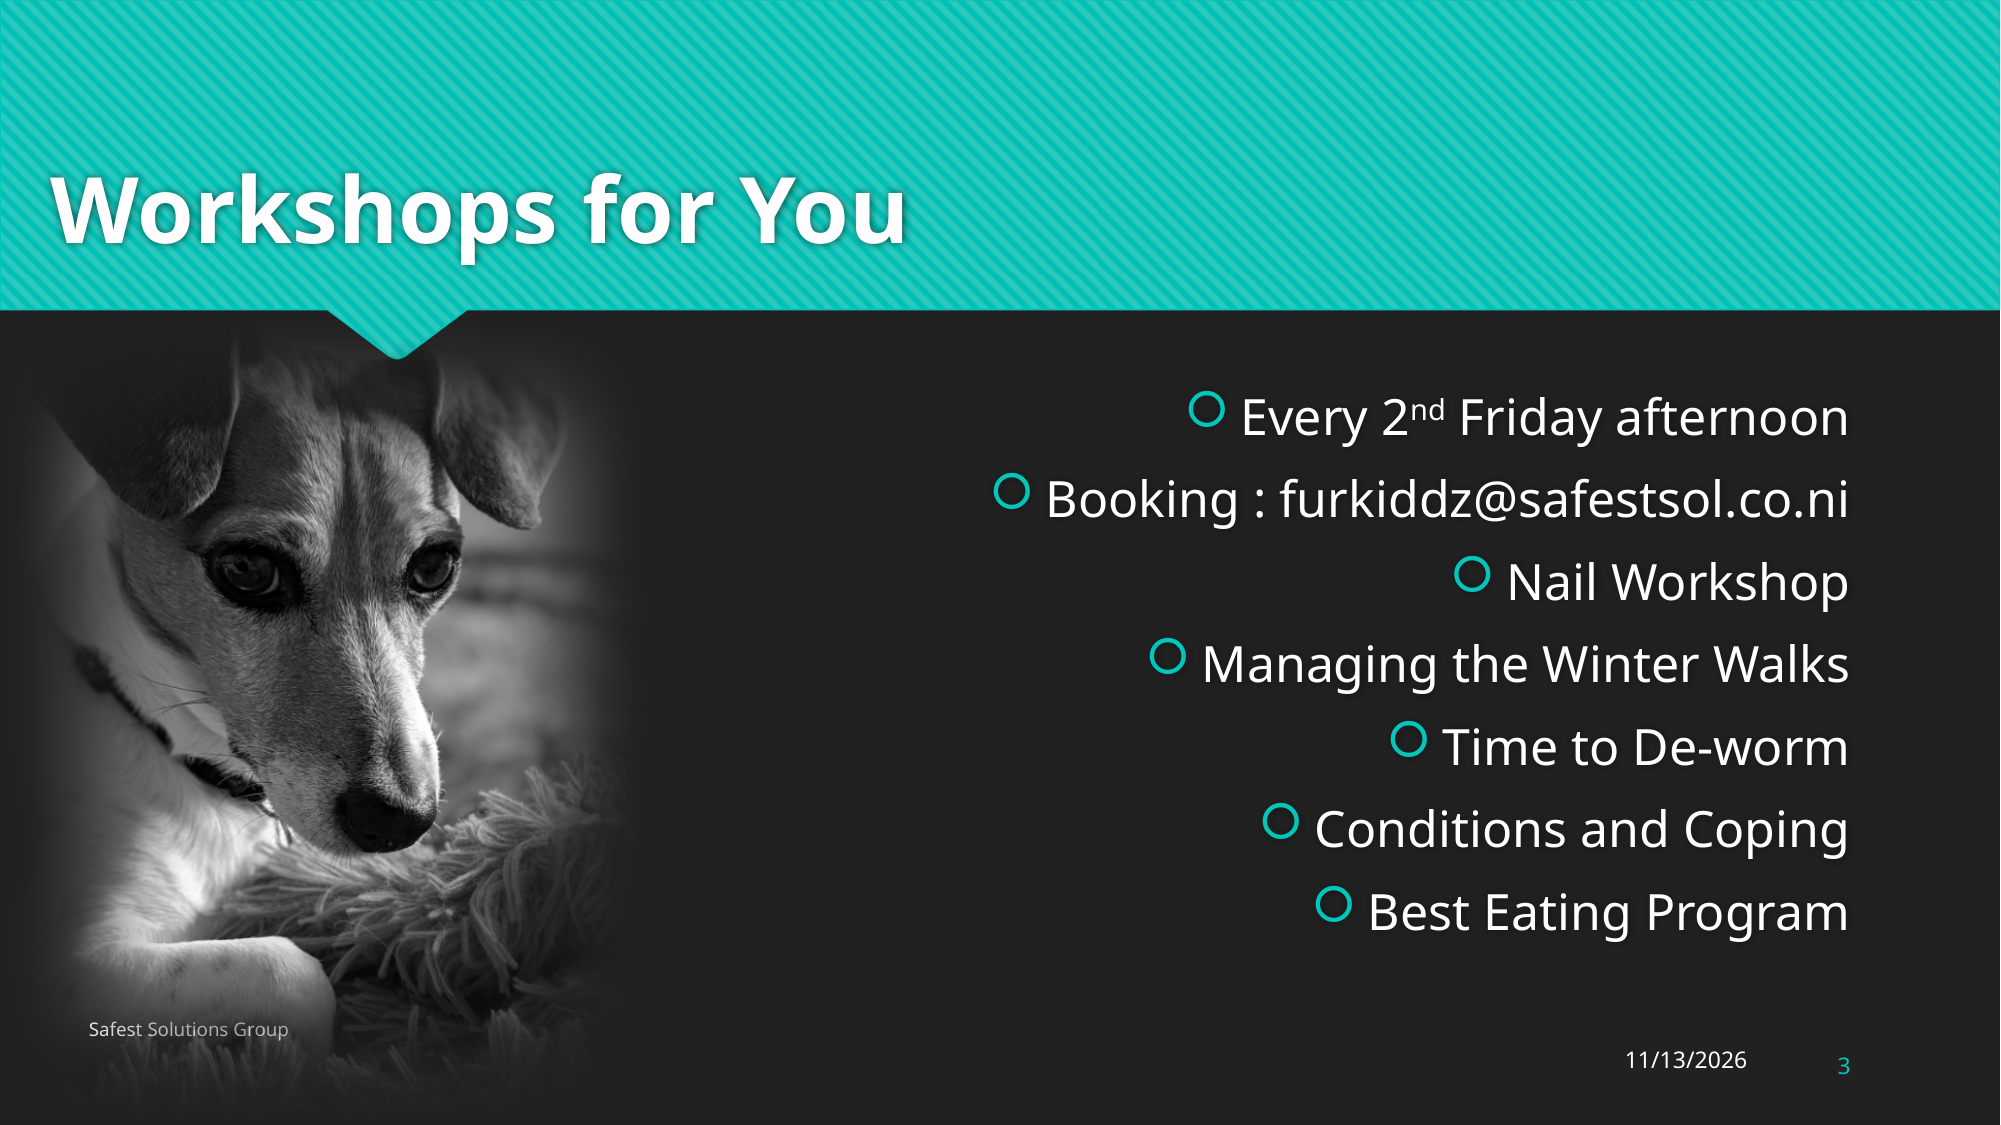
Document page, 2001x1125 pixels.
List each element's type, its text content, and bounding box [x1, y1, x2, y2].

footer Safest Solutions Group [74, 991, 1493, 1051]
title Workshops for You [35, 77, 1661, 269]
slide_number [1500, 1025, 1763, 1085]
text_box Every 2nd Friday afternoon Booking : furkiddz@safestsol.co.ni Nail Workshop Managing the Winter Walks Time to De-worm Conditions and Coping Best Eating Program [134, 364, 1866, 962]
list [0, 392, 735, 1048]
slide_number 3 [1775, 1025, 1866, 1085]
